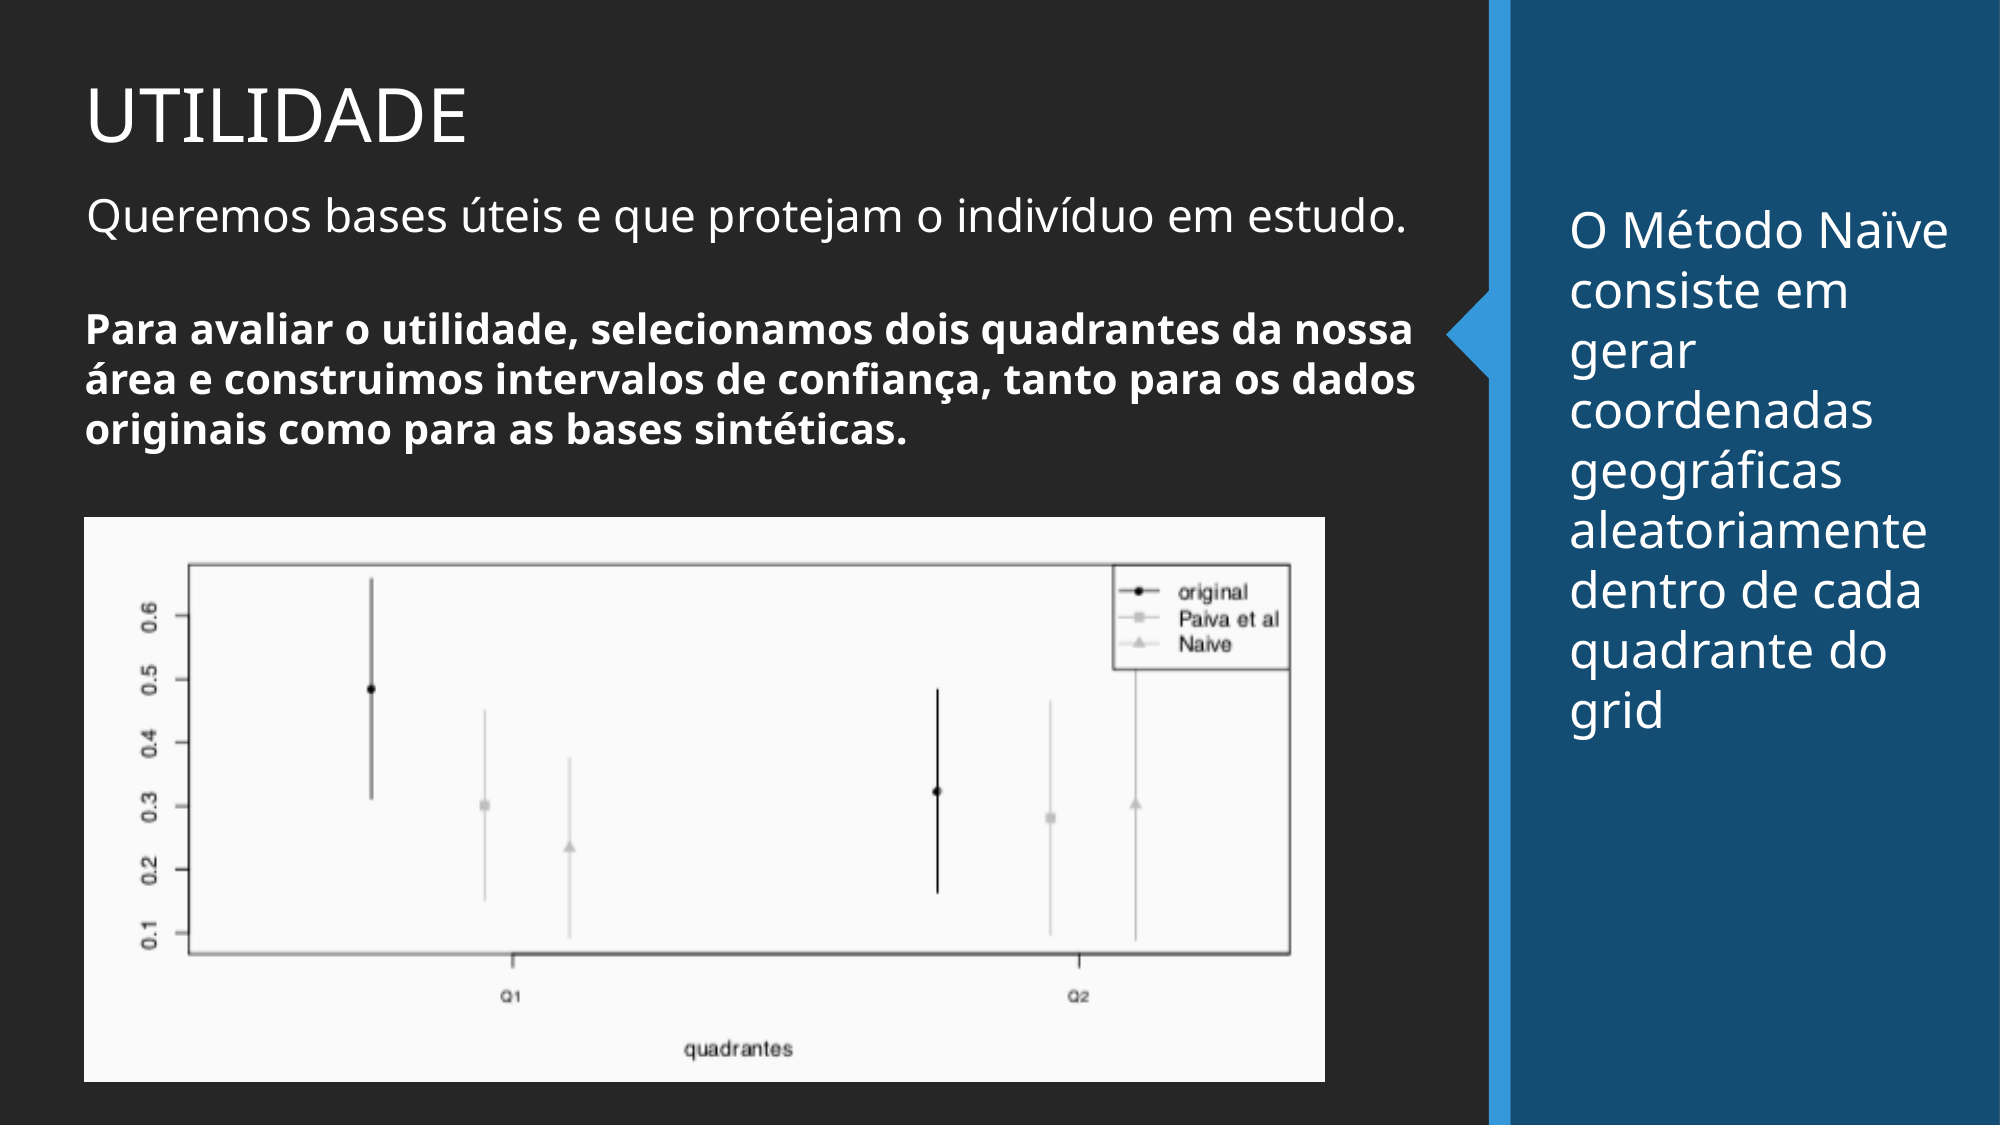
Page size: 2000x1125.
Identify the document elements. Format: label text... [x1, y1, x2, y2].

list Queremos bases úteis e que protejam o indivíduo em estudo. [84, 186, 1440, 276]
text_box O Método Naïve consiste em gerar coordenadas geográficas aleatoriamente dentro de cada quadrante do grid [1555, 191, 1975, 747]
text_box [1445, 0, 1512, 1125]
text_box [1513, 0, 2000, 1125]
picture [84, 516, 1325, 1082]
title UTILIDADE [84, 67, 1440, 186]
list Para avaliar o utilidade, selecionamos dois quadrantes da nossa área e construimos intervalos de confiança, tanto para os dados originais como para as bases sintéticas. [84, 302, 1440, 980]
